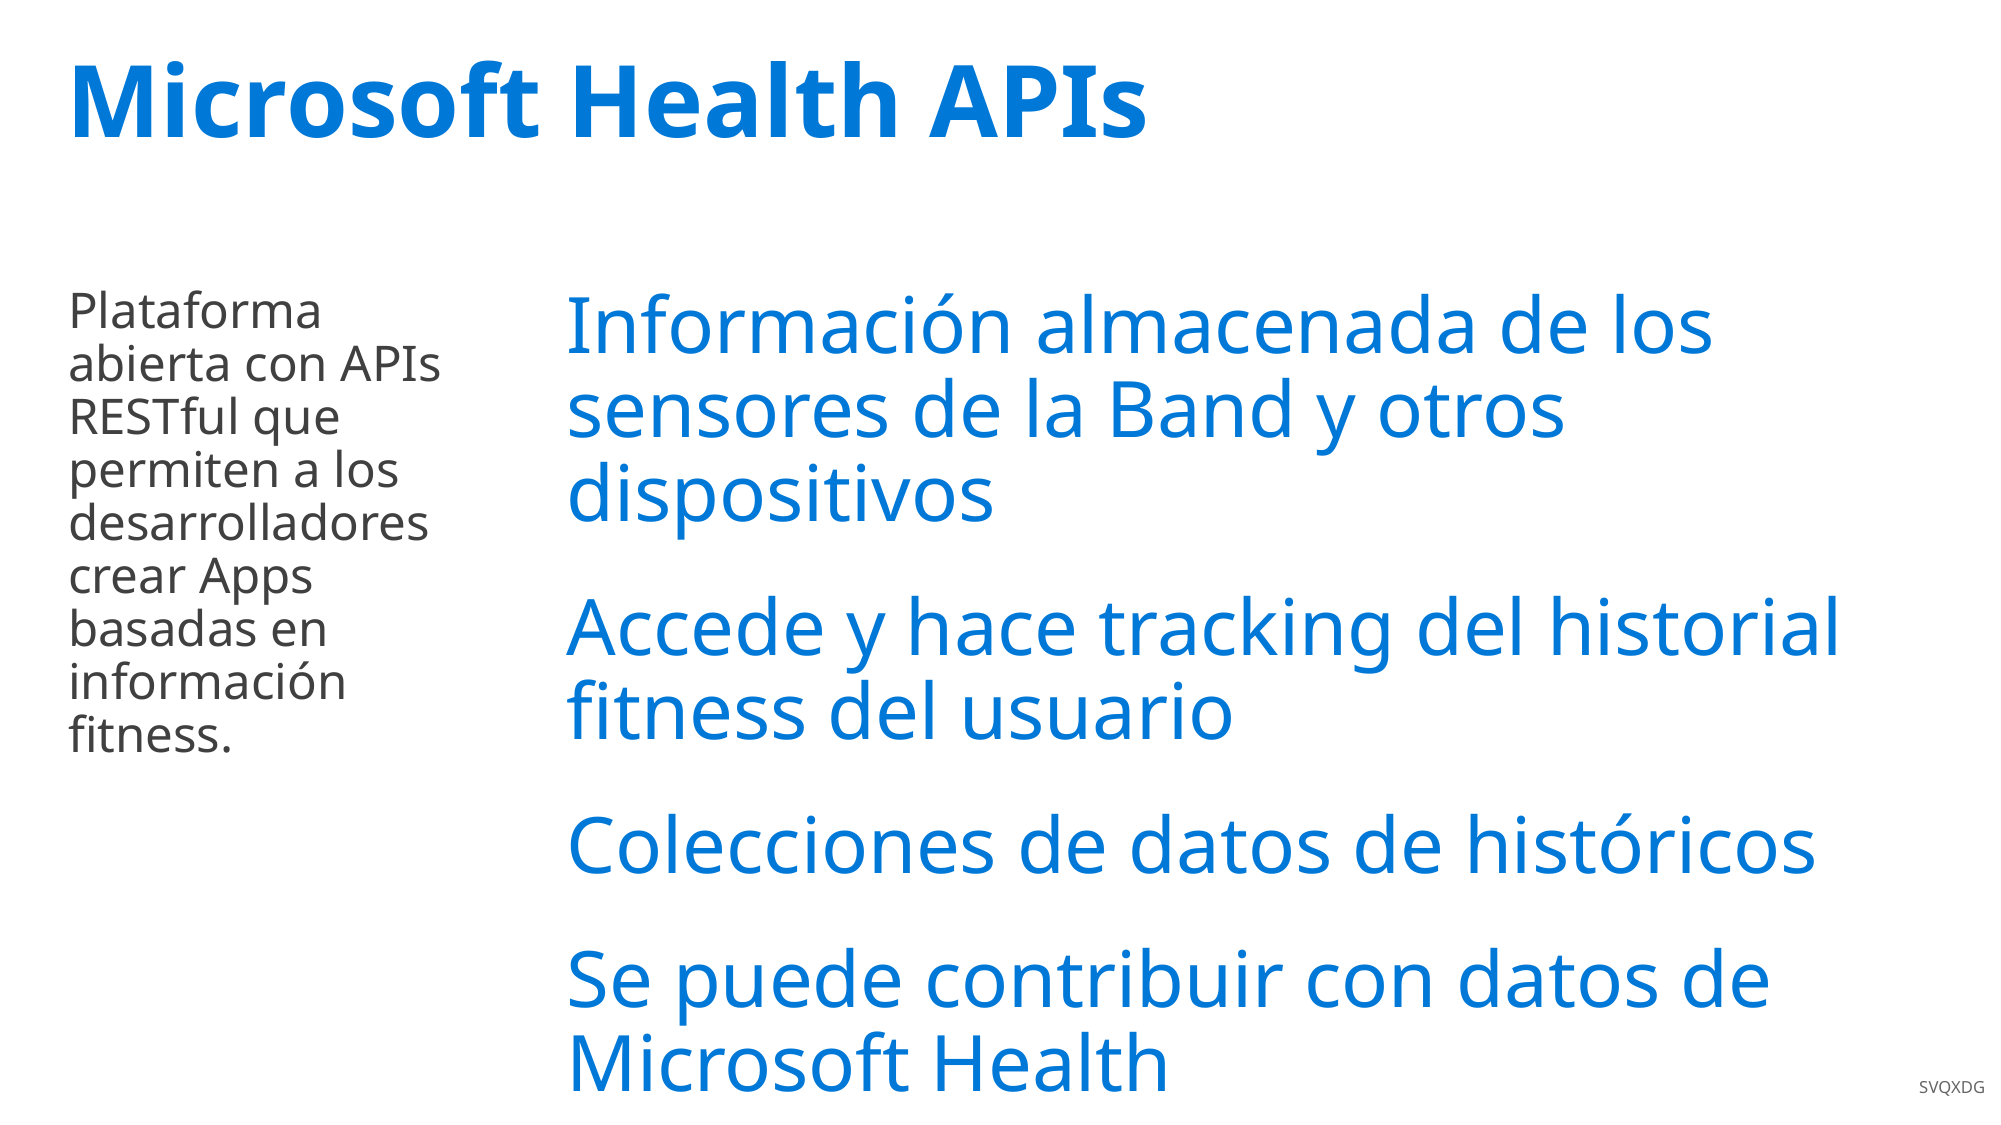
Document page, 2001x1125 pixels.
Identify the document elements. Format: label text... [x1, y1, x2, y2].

list Plataforma abierta con APIs RESTful que permiten a los desarrolladores crear Apps basadas en información fitness. [45, 268, 487, 1078]
title Microsoft Health APIs [44, 33, 1956, 195]
list Información almacenada de los sensores de la Band y otros dispositivos Accede y hace tracking del historial fitness del usuario Colecciones de datos de históricos Se puede contribuir con datos de Microsoft Health [544, 268, 1956, 1078]
